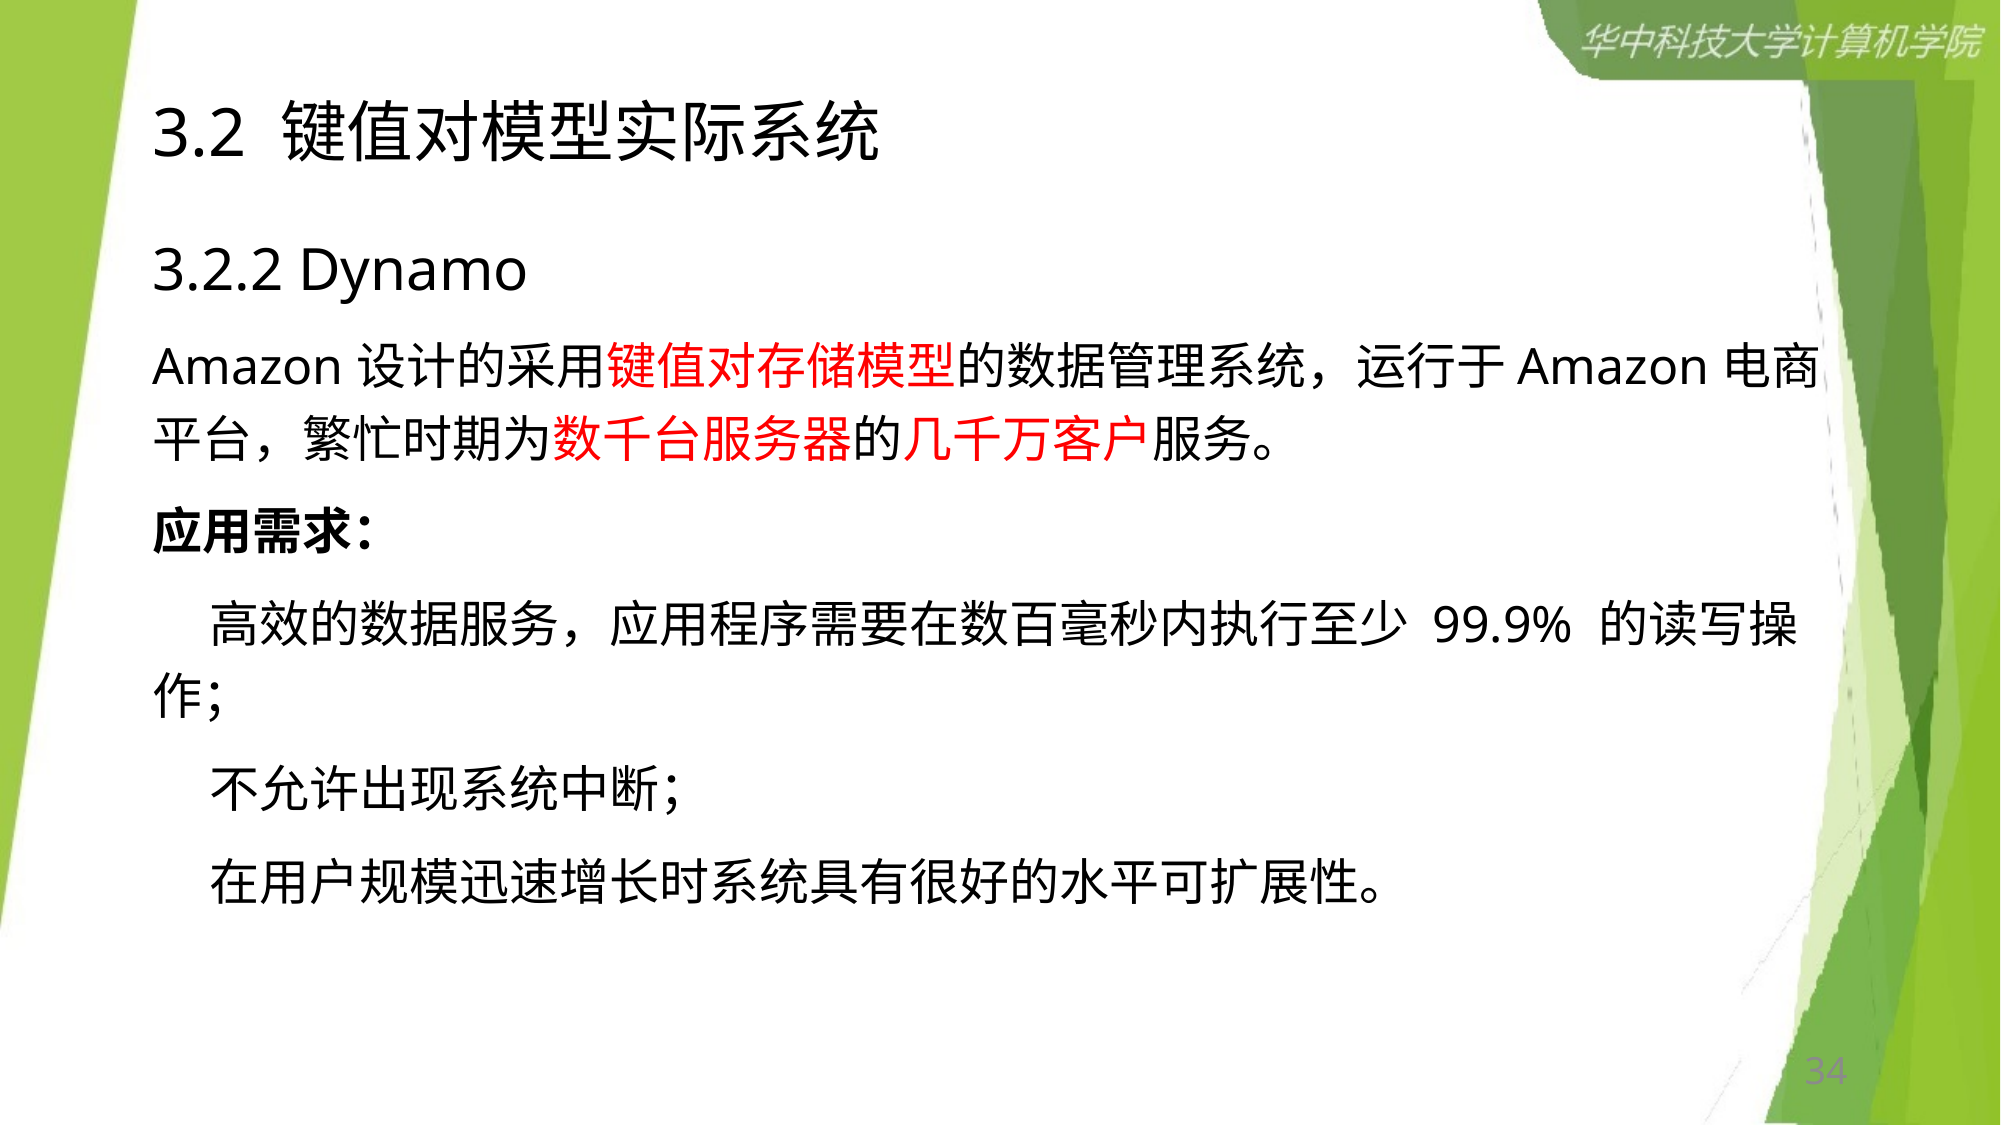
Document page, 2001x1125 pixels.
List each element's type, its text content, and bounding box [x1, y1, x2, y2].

slide_number 34 [1412, 1042, 1863, 1103]
list 3.2.2 Dynamo Amazon设计的采用键值对存储模型的数据管理系统，运行于Amazon电商平台，繁忙时期为数千台服务器的几千万客户服务。 应用需求： 高效的数据服务，应用程序需要在数百毫秒内执行至少 99.9% 的读写操作； 不允许出现系统中断； 在用户规模迅速增长时系统具有很好的水平可扩展性。 [137, 210, 1863, 1090]
picture [0, 0, 2001, 1125]
title 3.2 键值对模型实际系统 [137, 59, 1863, 210]
